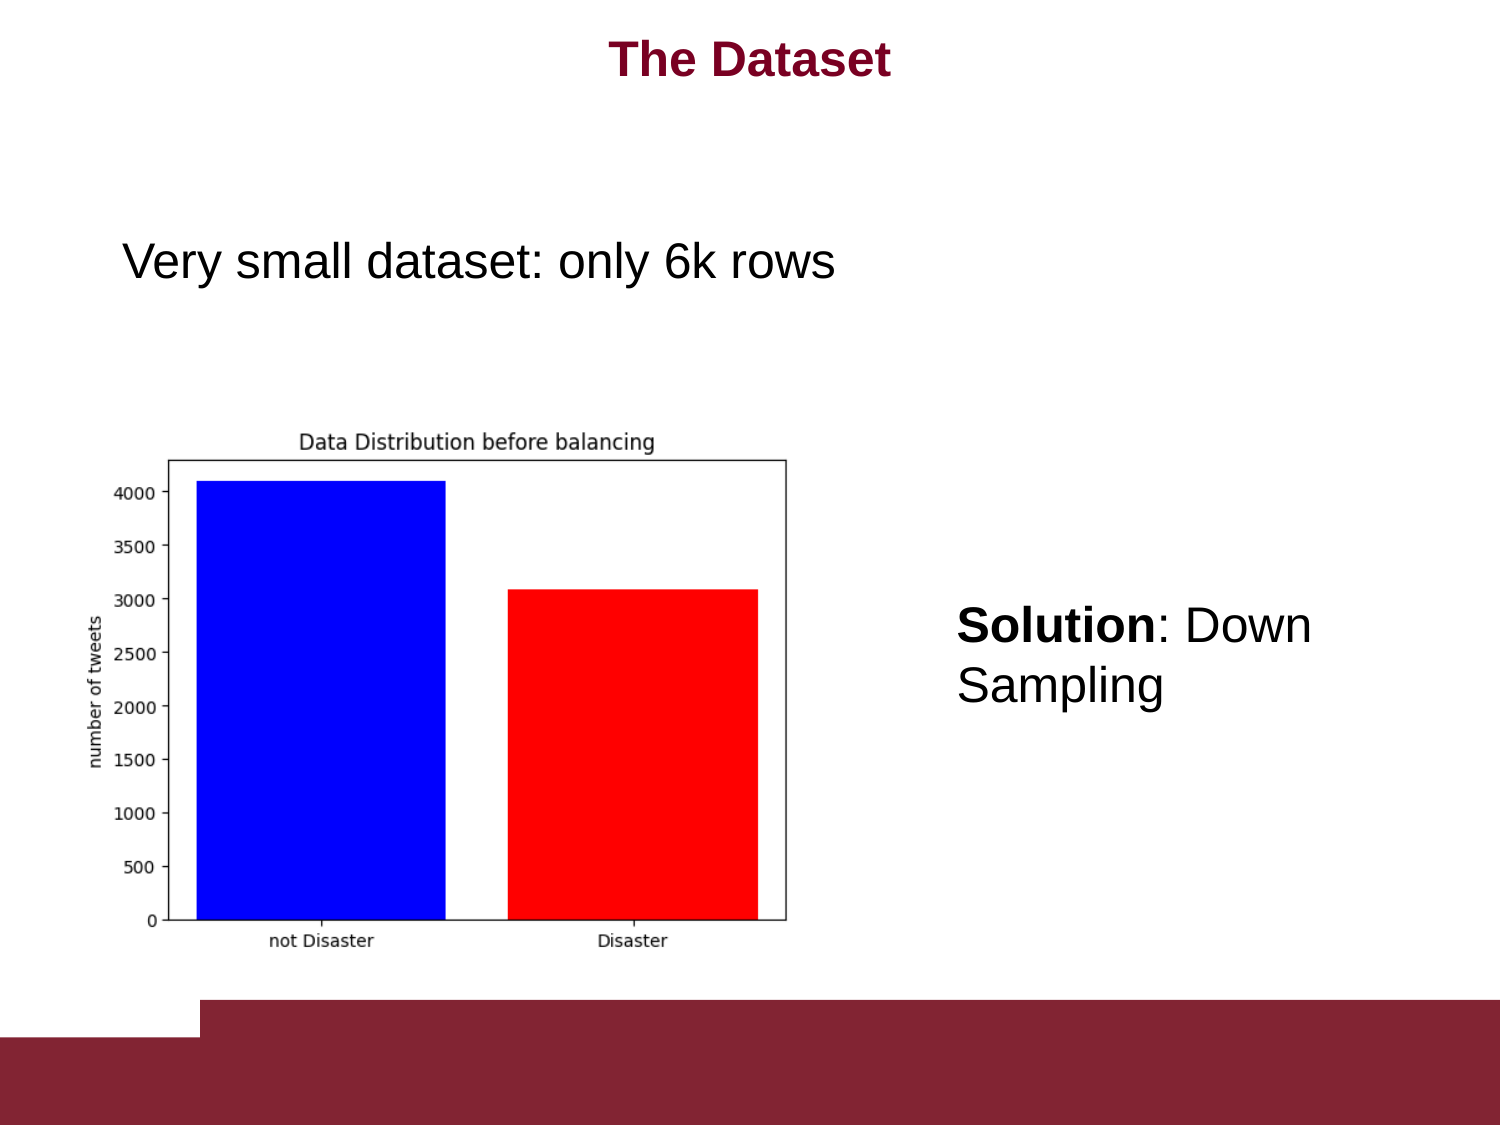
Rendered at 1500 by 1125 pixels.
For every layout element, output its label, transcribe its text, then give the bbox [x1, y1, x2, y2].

picture [76, 420, 798, 962]
text_box Solution: Down Sampling [941, 496, 1348, 809]
text_box Very small dataset: only 6k rows [107, 179, 1348, 339]
text_box The Dataset [129, 18, 1370, 102]
